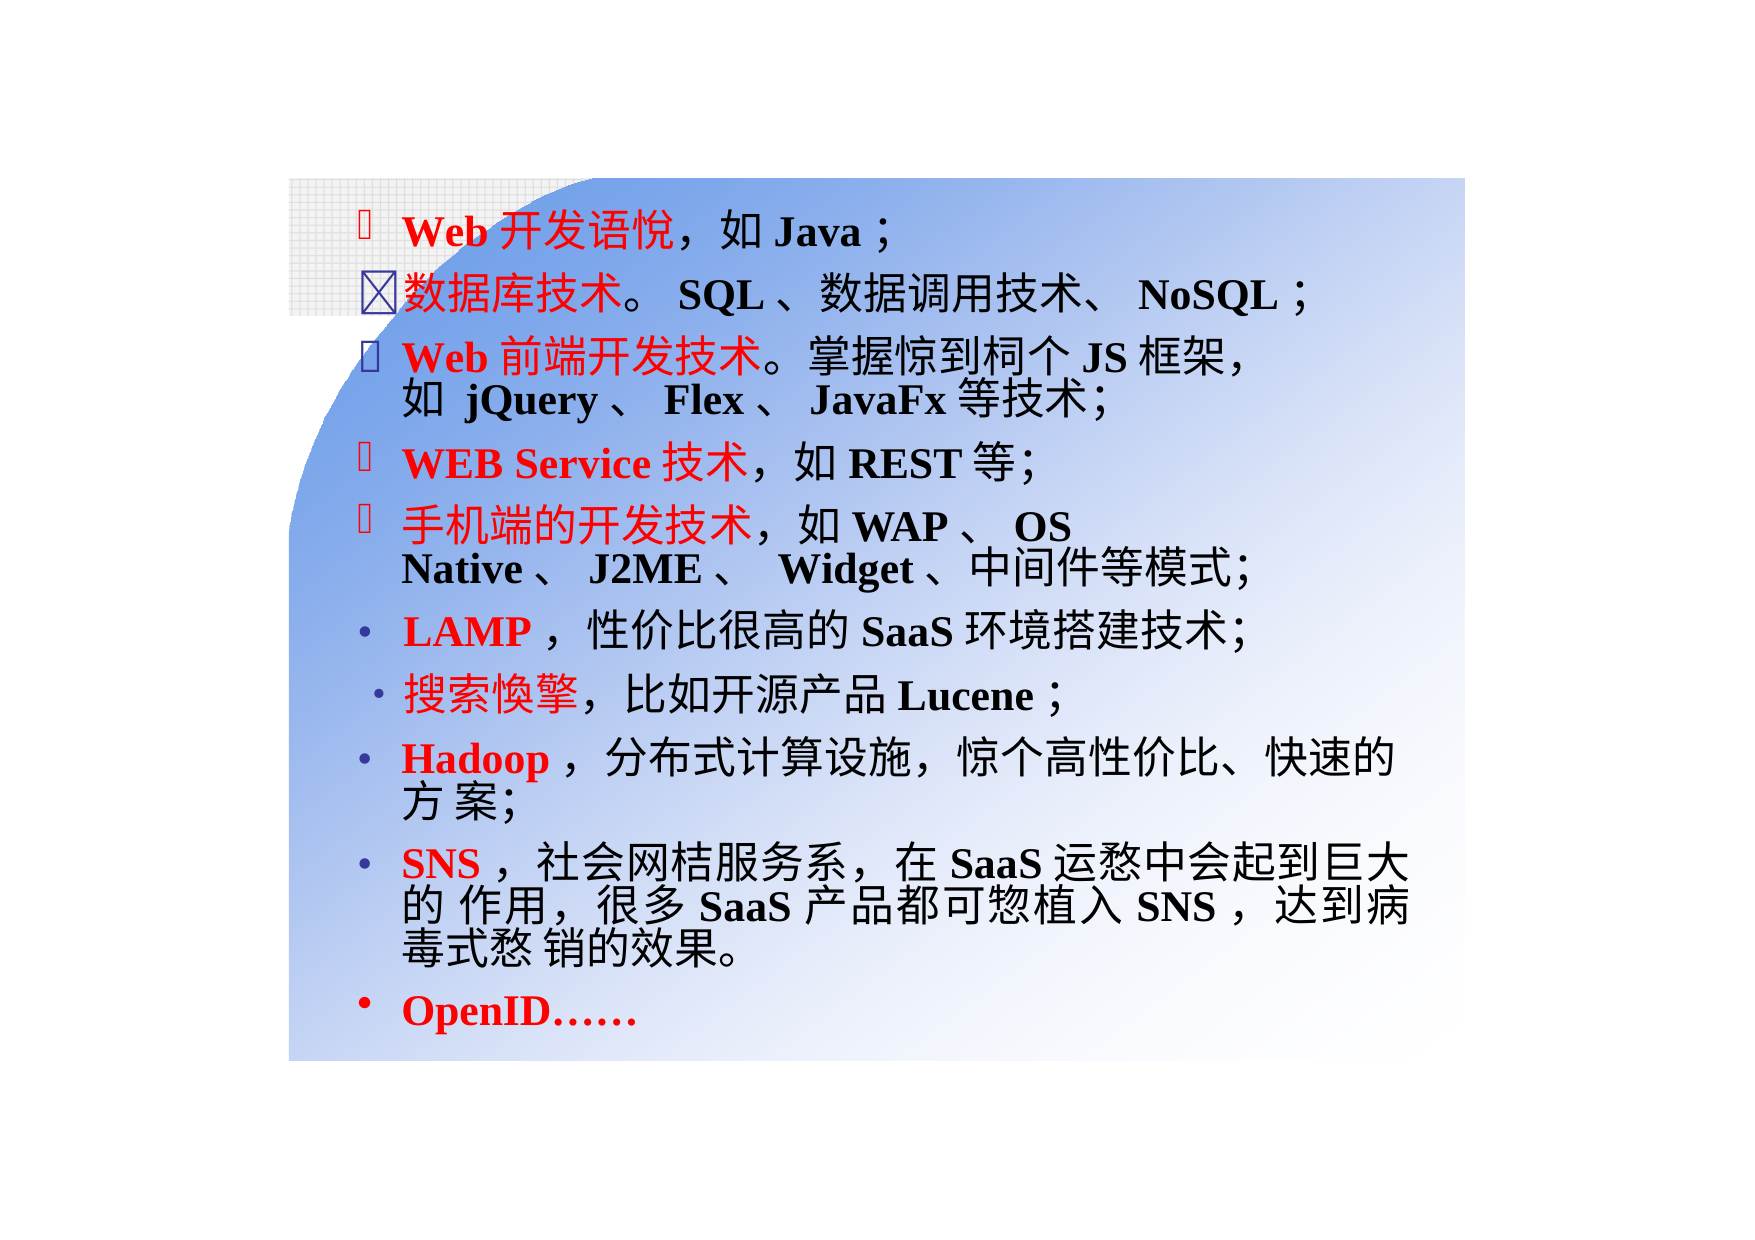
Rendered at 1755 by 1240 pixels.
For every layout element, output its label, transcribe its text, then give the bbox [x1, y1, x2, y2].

text_box [288, 178, 1465, 1061]
text_box Web开发语悅，如Java；  数据库技术。SQL、数据调用技术、NoSQL；  Web前端开发技术。掌握惊到柌个JS框架，如 jQuery、Flex、JavaFx等技术； WEB Service技术，如REST等； 手机端的开发技术，如WAP、OS Native、J2ME、 Widget、中间件等模式； • LAMP，性价比很高的SaaS环境搭建技术； • 搜索愌擎，比如开源产品Lucene； • Hadoop，分布式计算设施，惊个高性价比、快速的方 案； • SNS，社会网桔服务系，在SaaS运愗中会起到巨大的 作用，很多SaaS产品都可惣植入SNS，达到病毒式愗 销的效果。 OpenID…… [355, 202, 1432, 1035]
